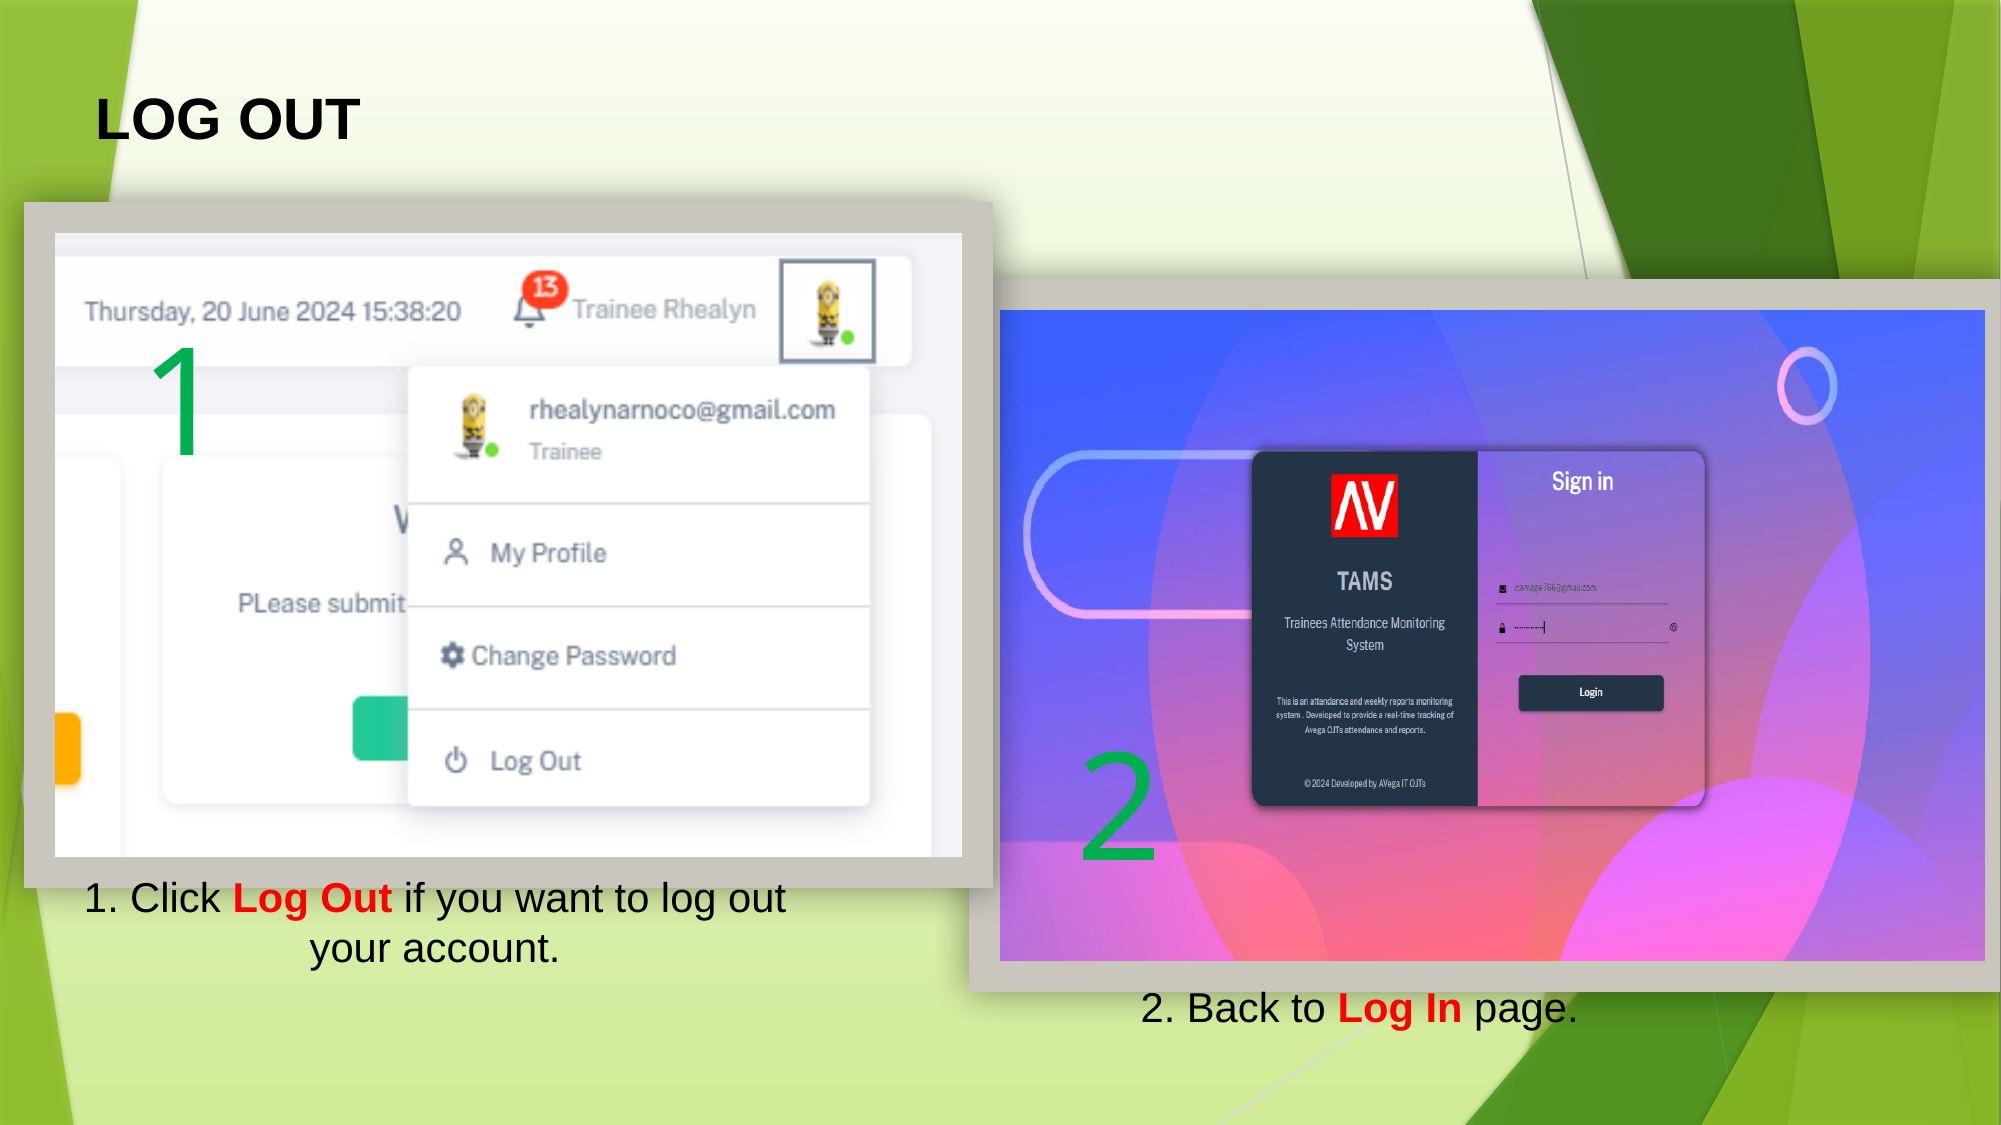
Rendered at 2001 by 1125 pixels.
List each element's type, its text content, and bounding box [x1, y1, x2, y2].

picture [54, 232, 963, 858]
text_box LOG OUT [81, 73, 733, 159]
picture [999, 309, 1986, 962]
text_box 2. Back to Log In page. [962, 973, 1758, 1039]
text_box 1. Click Log Out if you want to log out your account. [37, 862, 833, 978]
